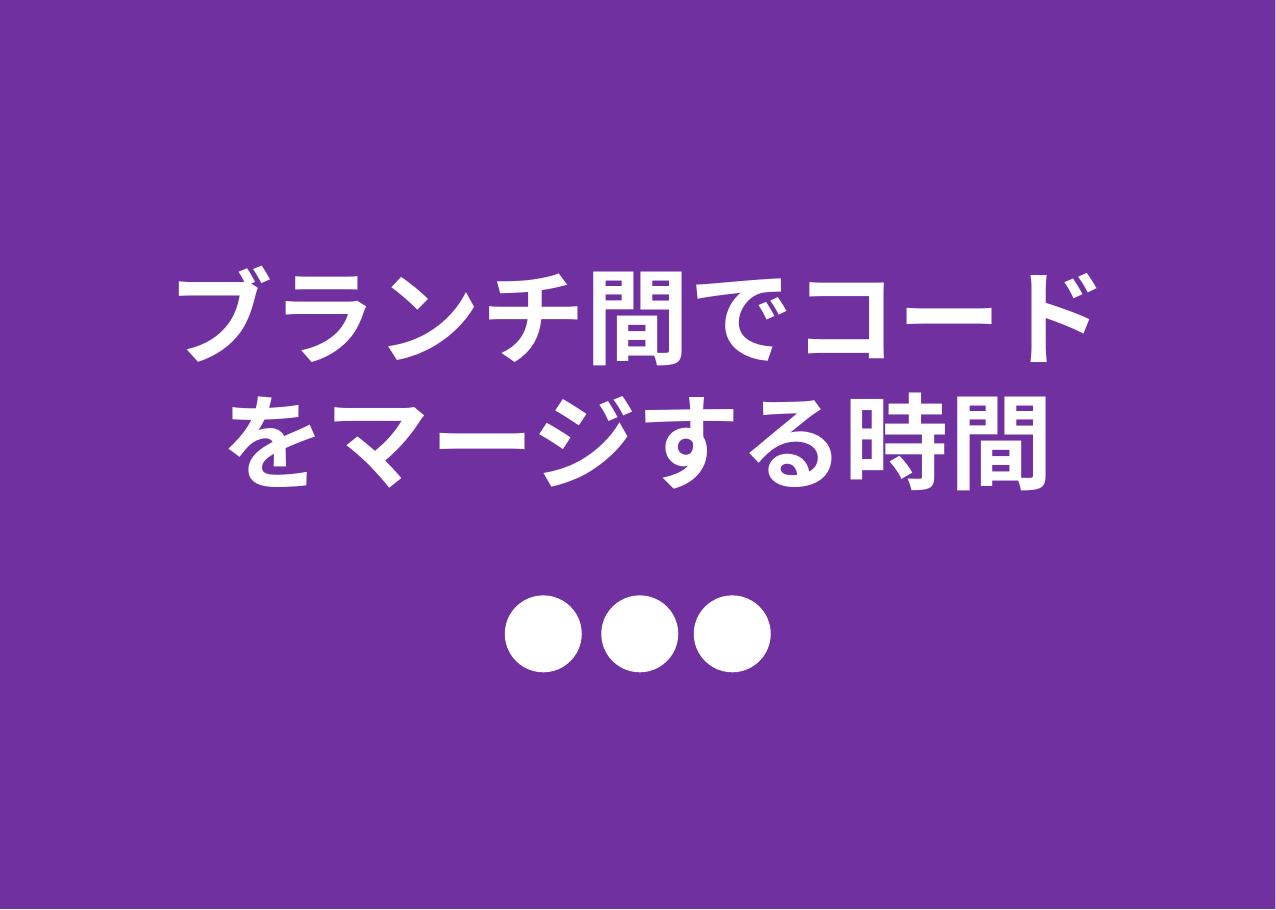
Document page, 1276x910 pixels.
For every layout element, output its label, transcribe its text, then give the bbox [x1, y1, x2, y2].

title ブランチ間でコードをマージする時間 [117, 183, 1158, 572]
